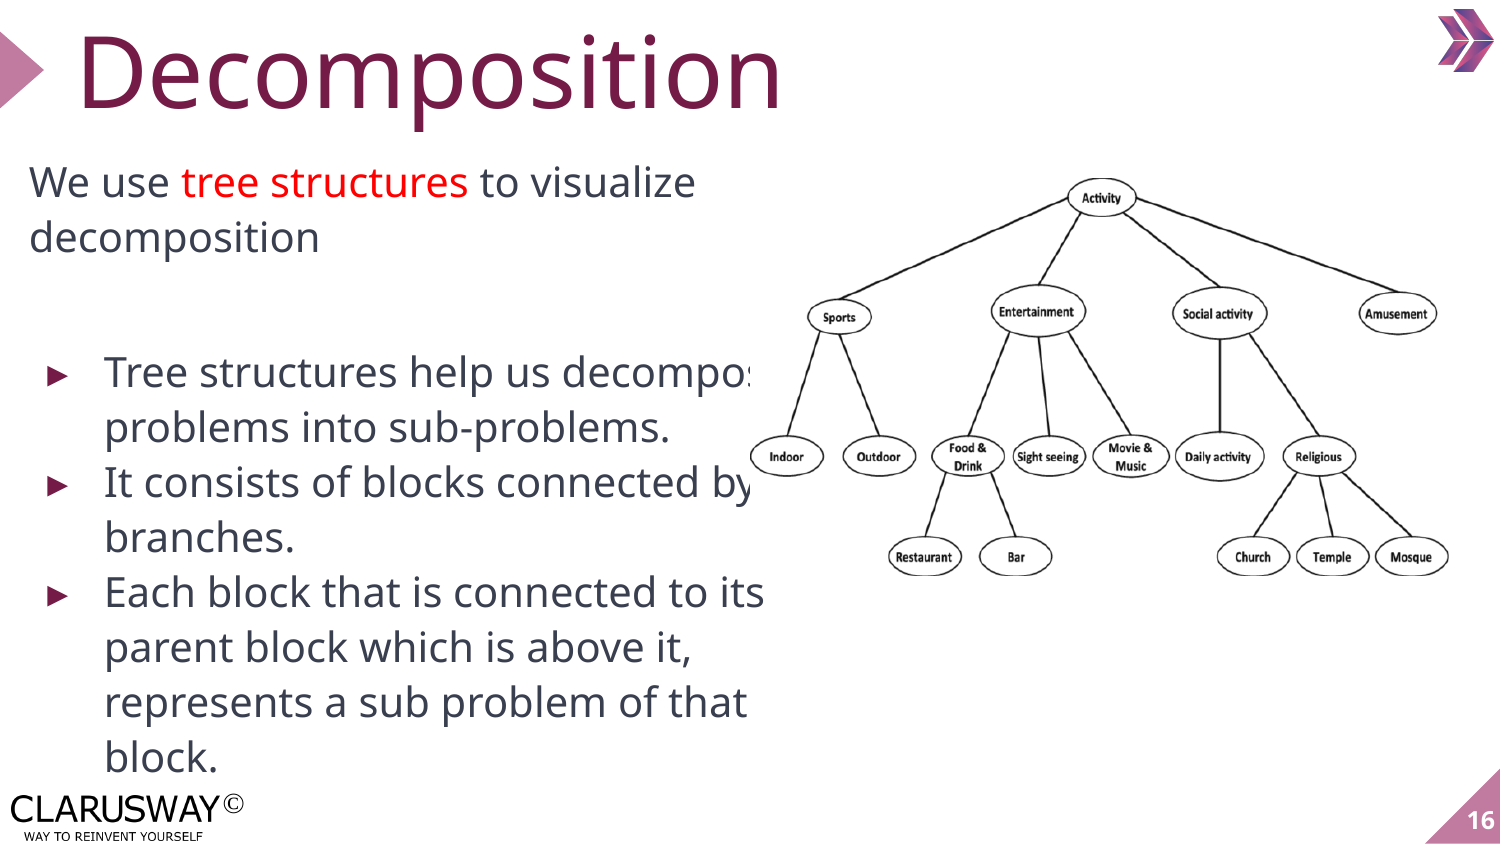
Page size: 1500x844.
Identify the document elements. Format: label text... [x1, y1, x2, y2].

slide_number 16 [1461, 809, 1496, 839]
title Decomposition [75, 31, 1001, 176]
picture [749, 178, 1450, 576]
picture [1438, 9, 1494, 72]
list We use tree structures to visualize decomposition Tree structures help us decompose problems into sub-problems. It consists of blocks connected by branches. Each block that is connected to its parent block which is above it, represents a sub problem of that block. [28, 151, 844, 741]
picture [11, 795, 220, 841]
